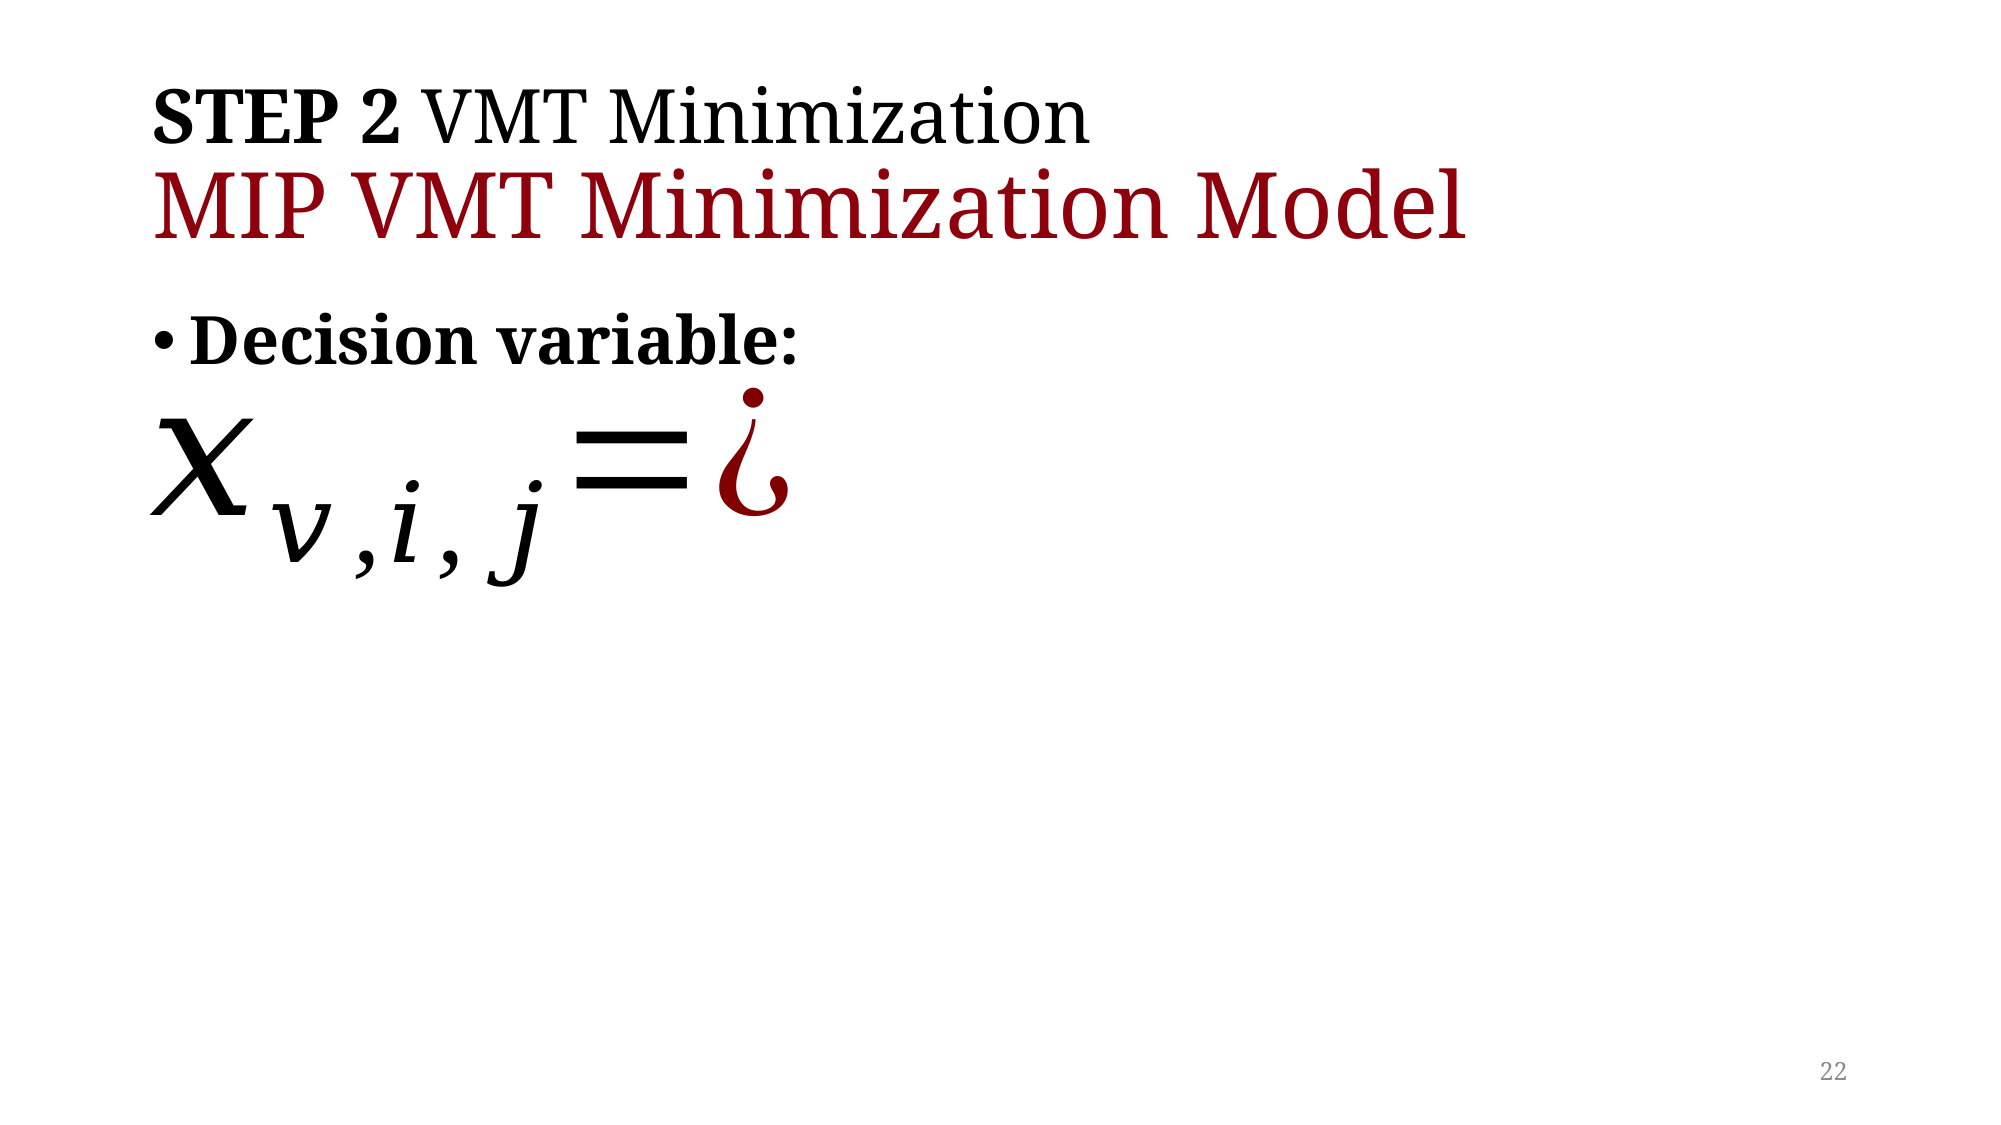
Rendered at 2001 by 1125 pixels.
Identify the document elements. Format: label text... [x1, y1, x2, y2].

title STEP 2 VMT Minimization MIP VMT Minimization Model [137, 59, 1863, 278]
list Decision variable: [137, 299, 1863, 1014]
slide_number 22 [1412, 1042, 1863, 1103]
